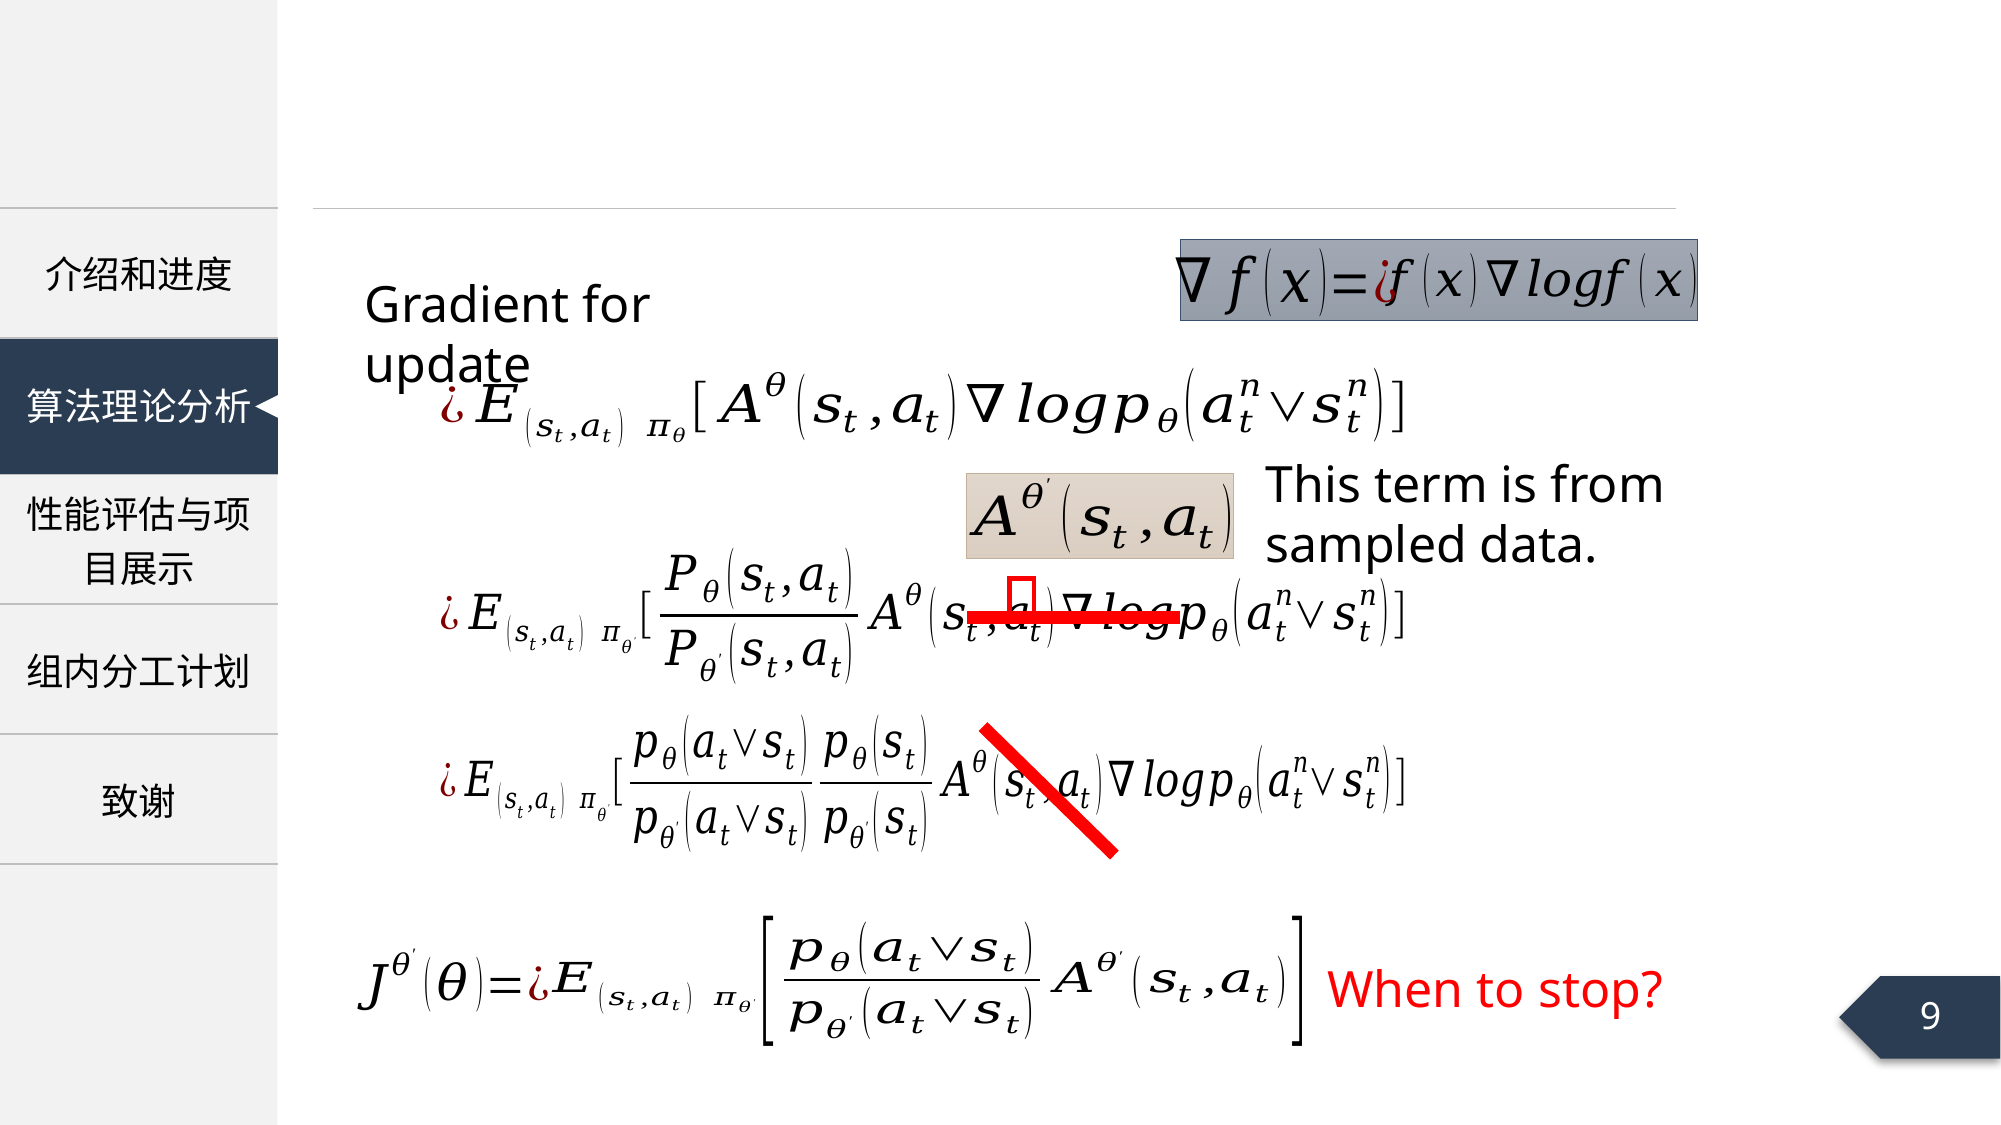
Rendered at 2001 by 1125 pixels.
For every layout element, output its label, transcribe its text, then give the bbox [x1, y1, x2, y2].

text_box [1173, 239, 1698, 321]
text_box This term is from sampled data. [1250, 445, 1733, 581]
text_box When to stop? [1312, 950, 1689, 1026]
text_box [1008, 577, 1035, 617]
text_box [982, 726, 1115, 856]
text_box Gradient for update [349, 265, 817, 400]
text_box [353, 914, 1307, 1050]
